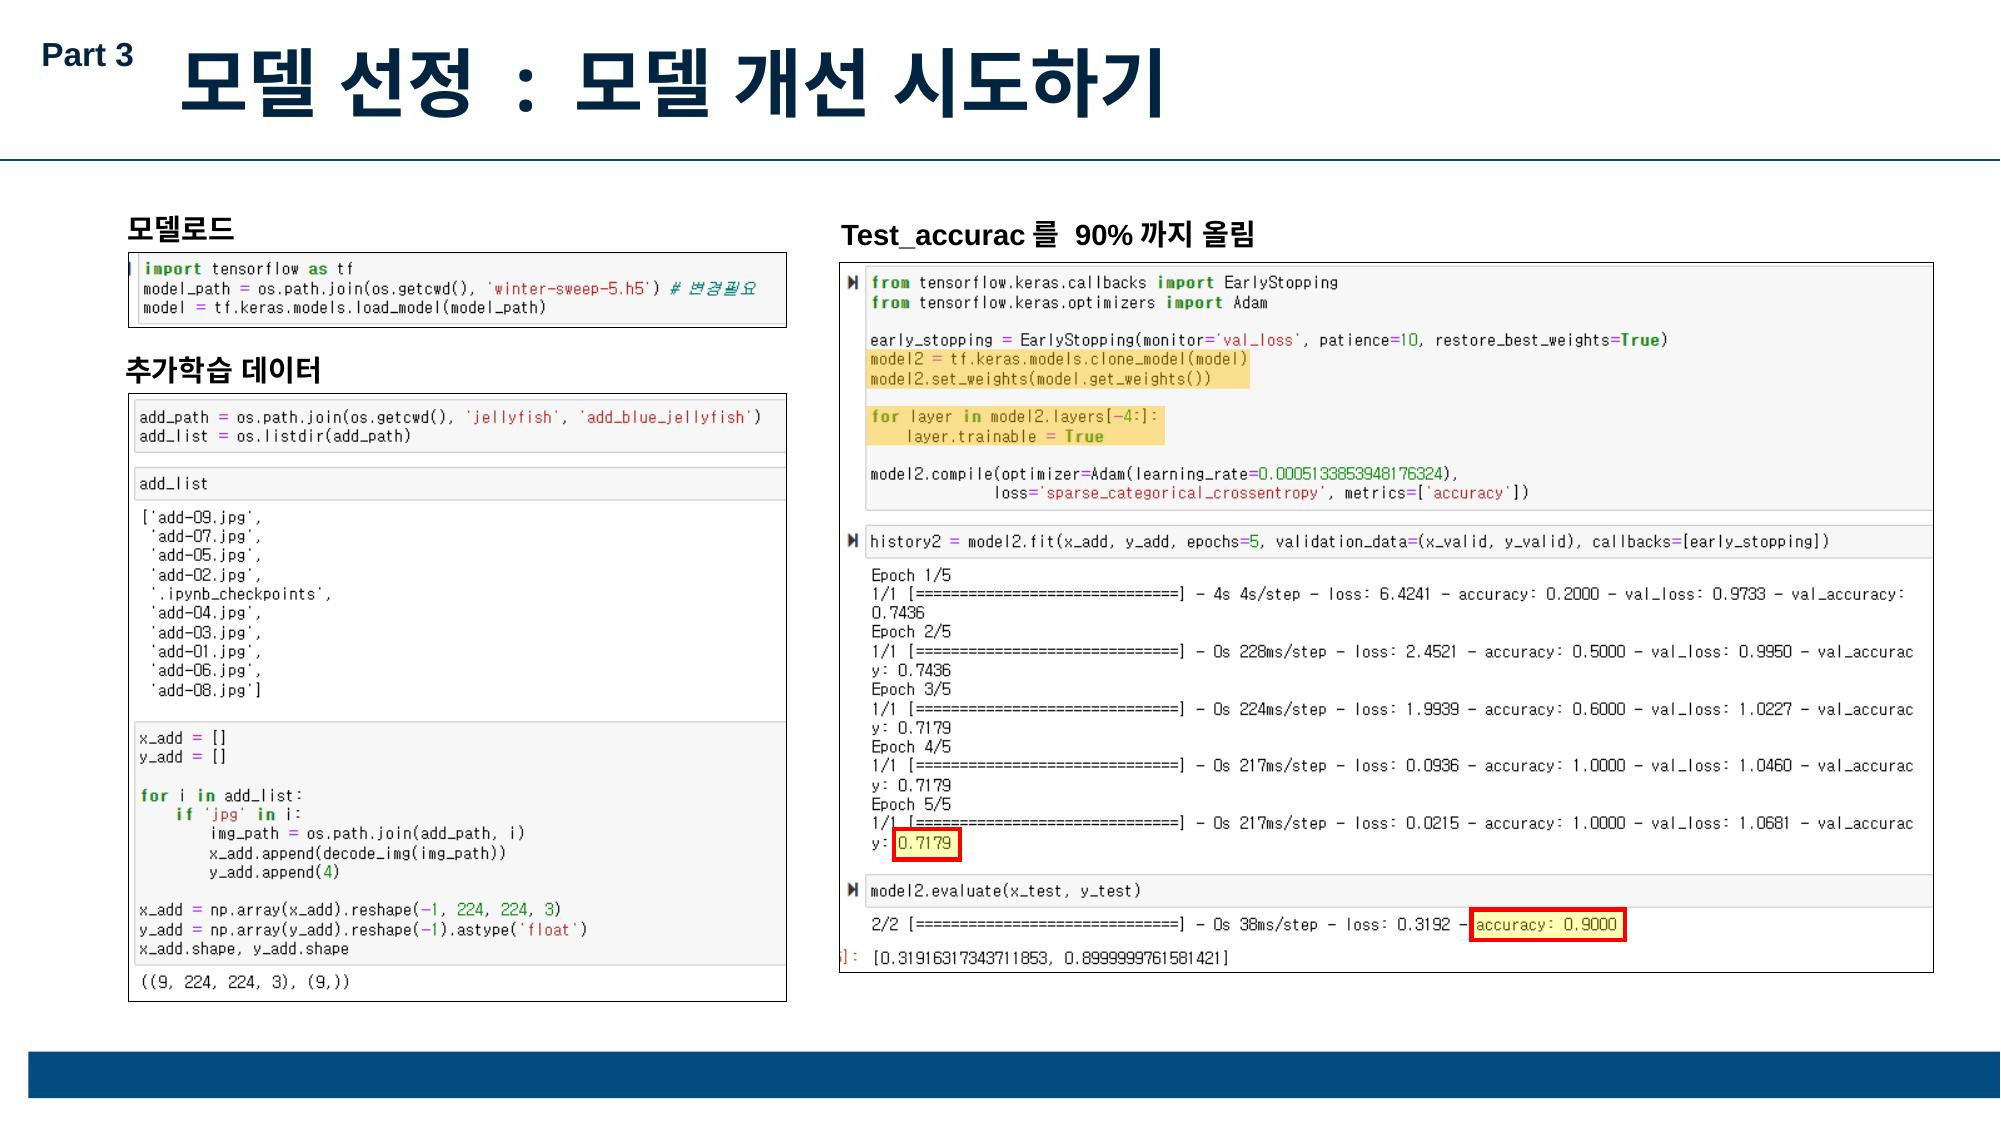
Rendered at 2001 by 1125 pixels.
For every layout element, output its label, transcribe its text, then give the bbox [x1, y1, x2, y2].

text_box Part 3 [26, 26, 165, 81]
picture [127, 252, 787, 328]
text_box 모델 선정 : 모델 개선 시도하기 [164, 28, 1258, 134]
text_box 추가학습 데이터 [110, 345, 369, 395]
text_box 모델로드 [112, 204, 380, 254]
picture [127, 393, 787, 1002]
picture [839, 262, 1934, 973]
text_box Test_accurac를 90%까지 올림 [826, 209, 1305, 259]
